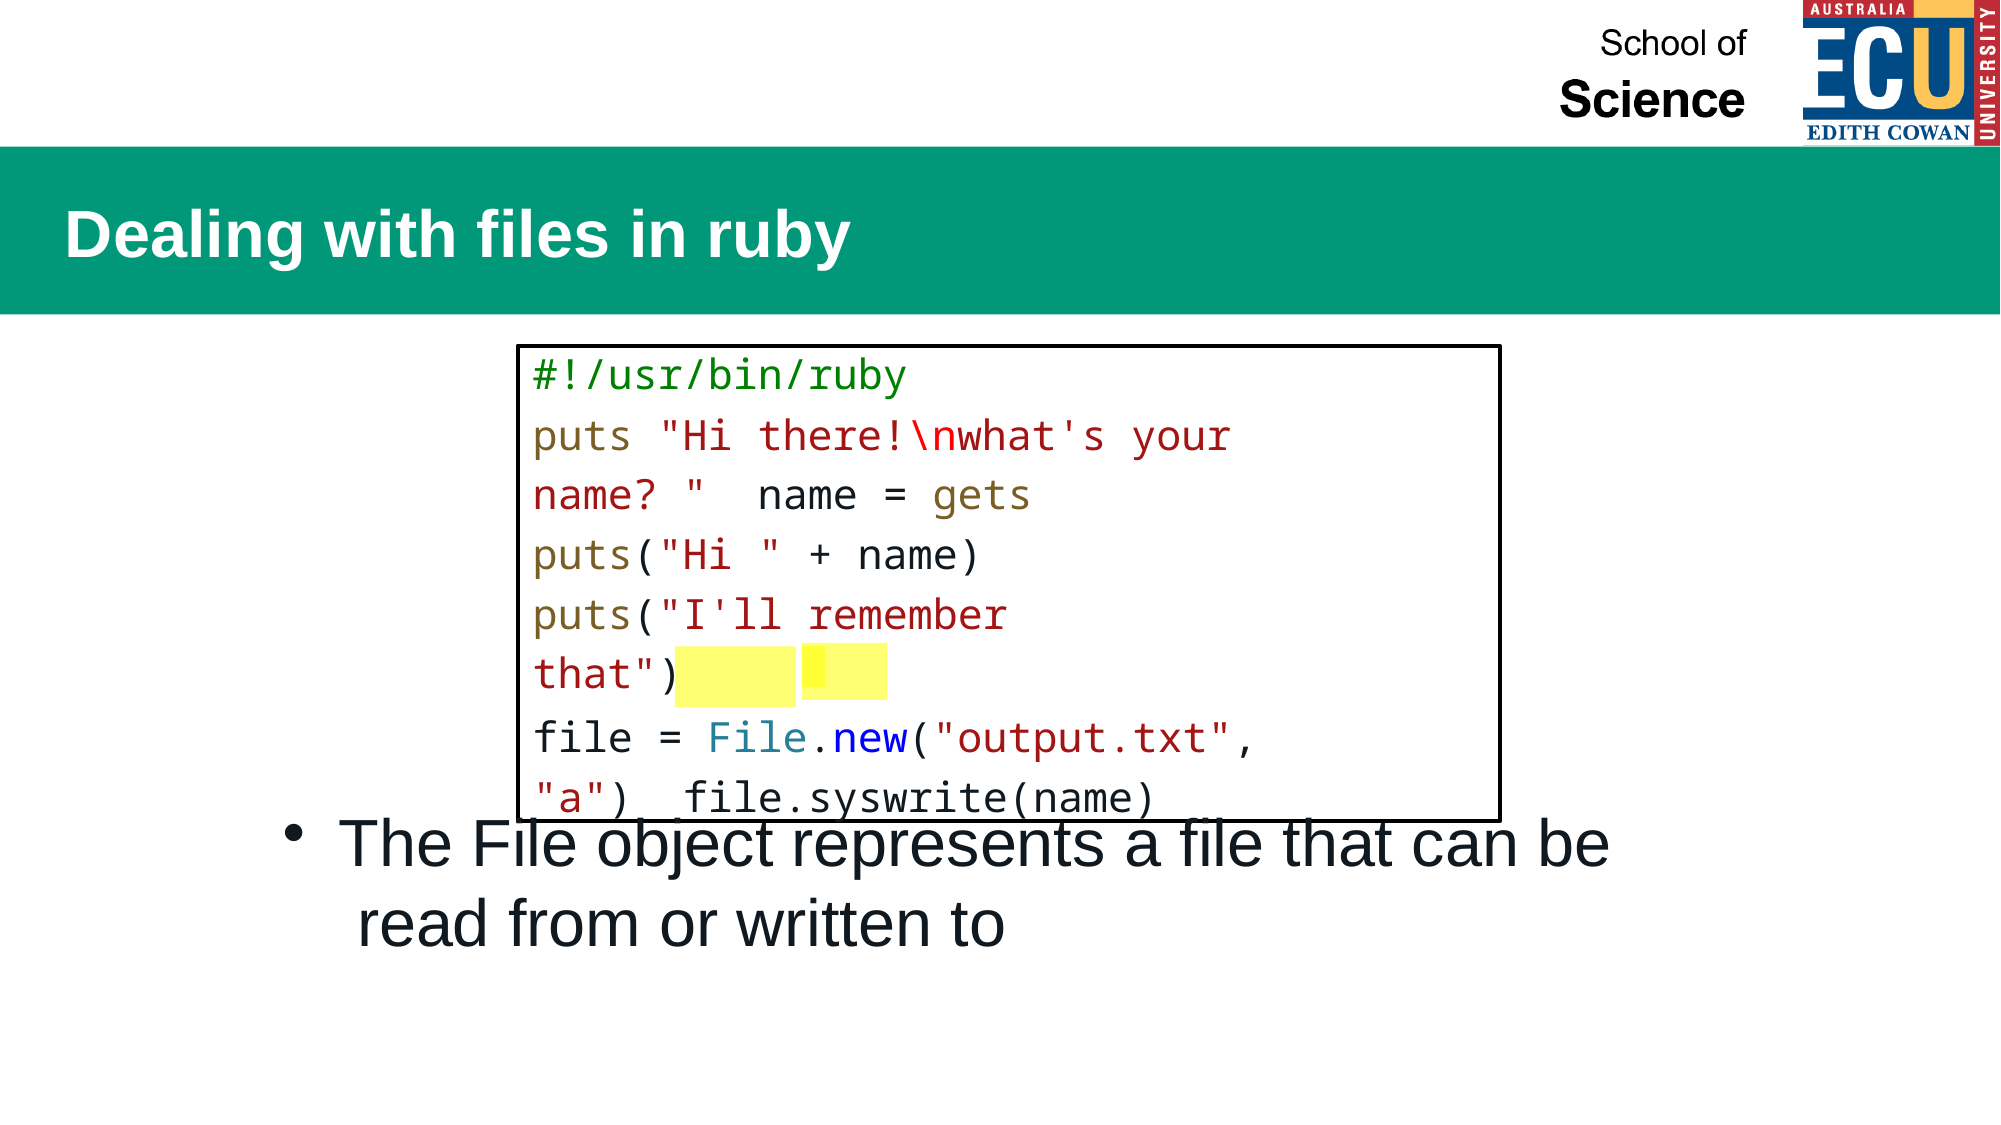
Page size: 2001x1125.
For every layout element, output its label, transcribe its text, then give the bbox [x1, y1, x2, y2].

title Dealing with files in ruby [62, 134, 1938, 325]
text_box #!/usr/bin/ruby puts "Hi there!\nwhat's your name? " name = gets puts("Hi " + name) puts("I'll remember that") file = File.new("output.txt", "a") file.syswrite(name) [517, 345, 1500, 798]
text_box The File object represents a file that can be read from or written to [280, 798, 1617, 961]
text_box [802, 645, 825, 688]
picture [1560, 0, 2000, 146]
text_box [674, 646, 796, 708]
text_box [802, 642, 888, 700]
